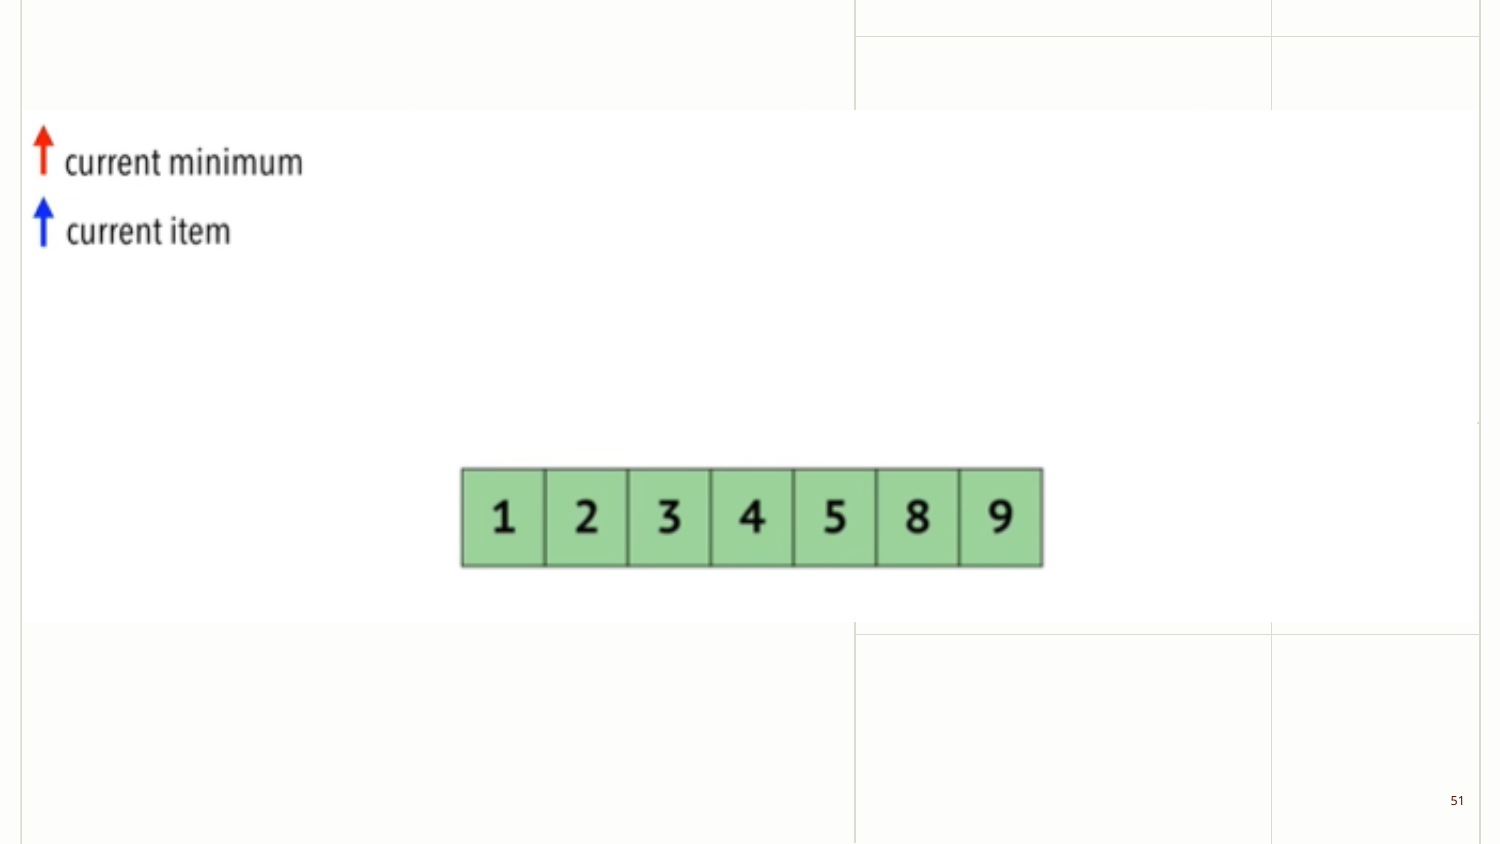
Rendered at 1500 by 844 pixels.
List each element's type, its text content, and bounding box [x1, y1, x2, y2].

slide_number ‹#› [1390, 778, 1481, 843]
picture [22, 0, 1478, 622]
